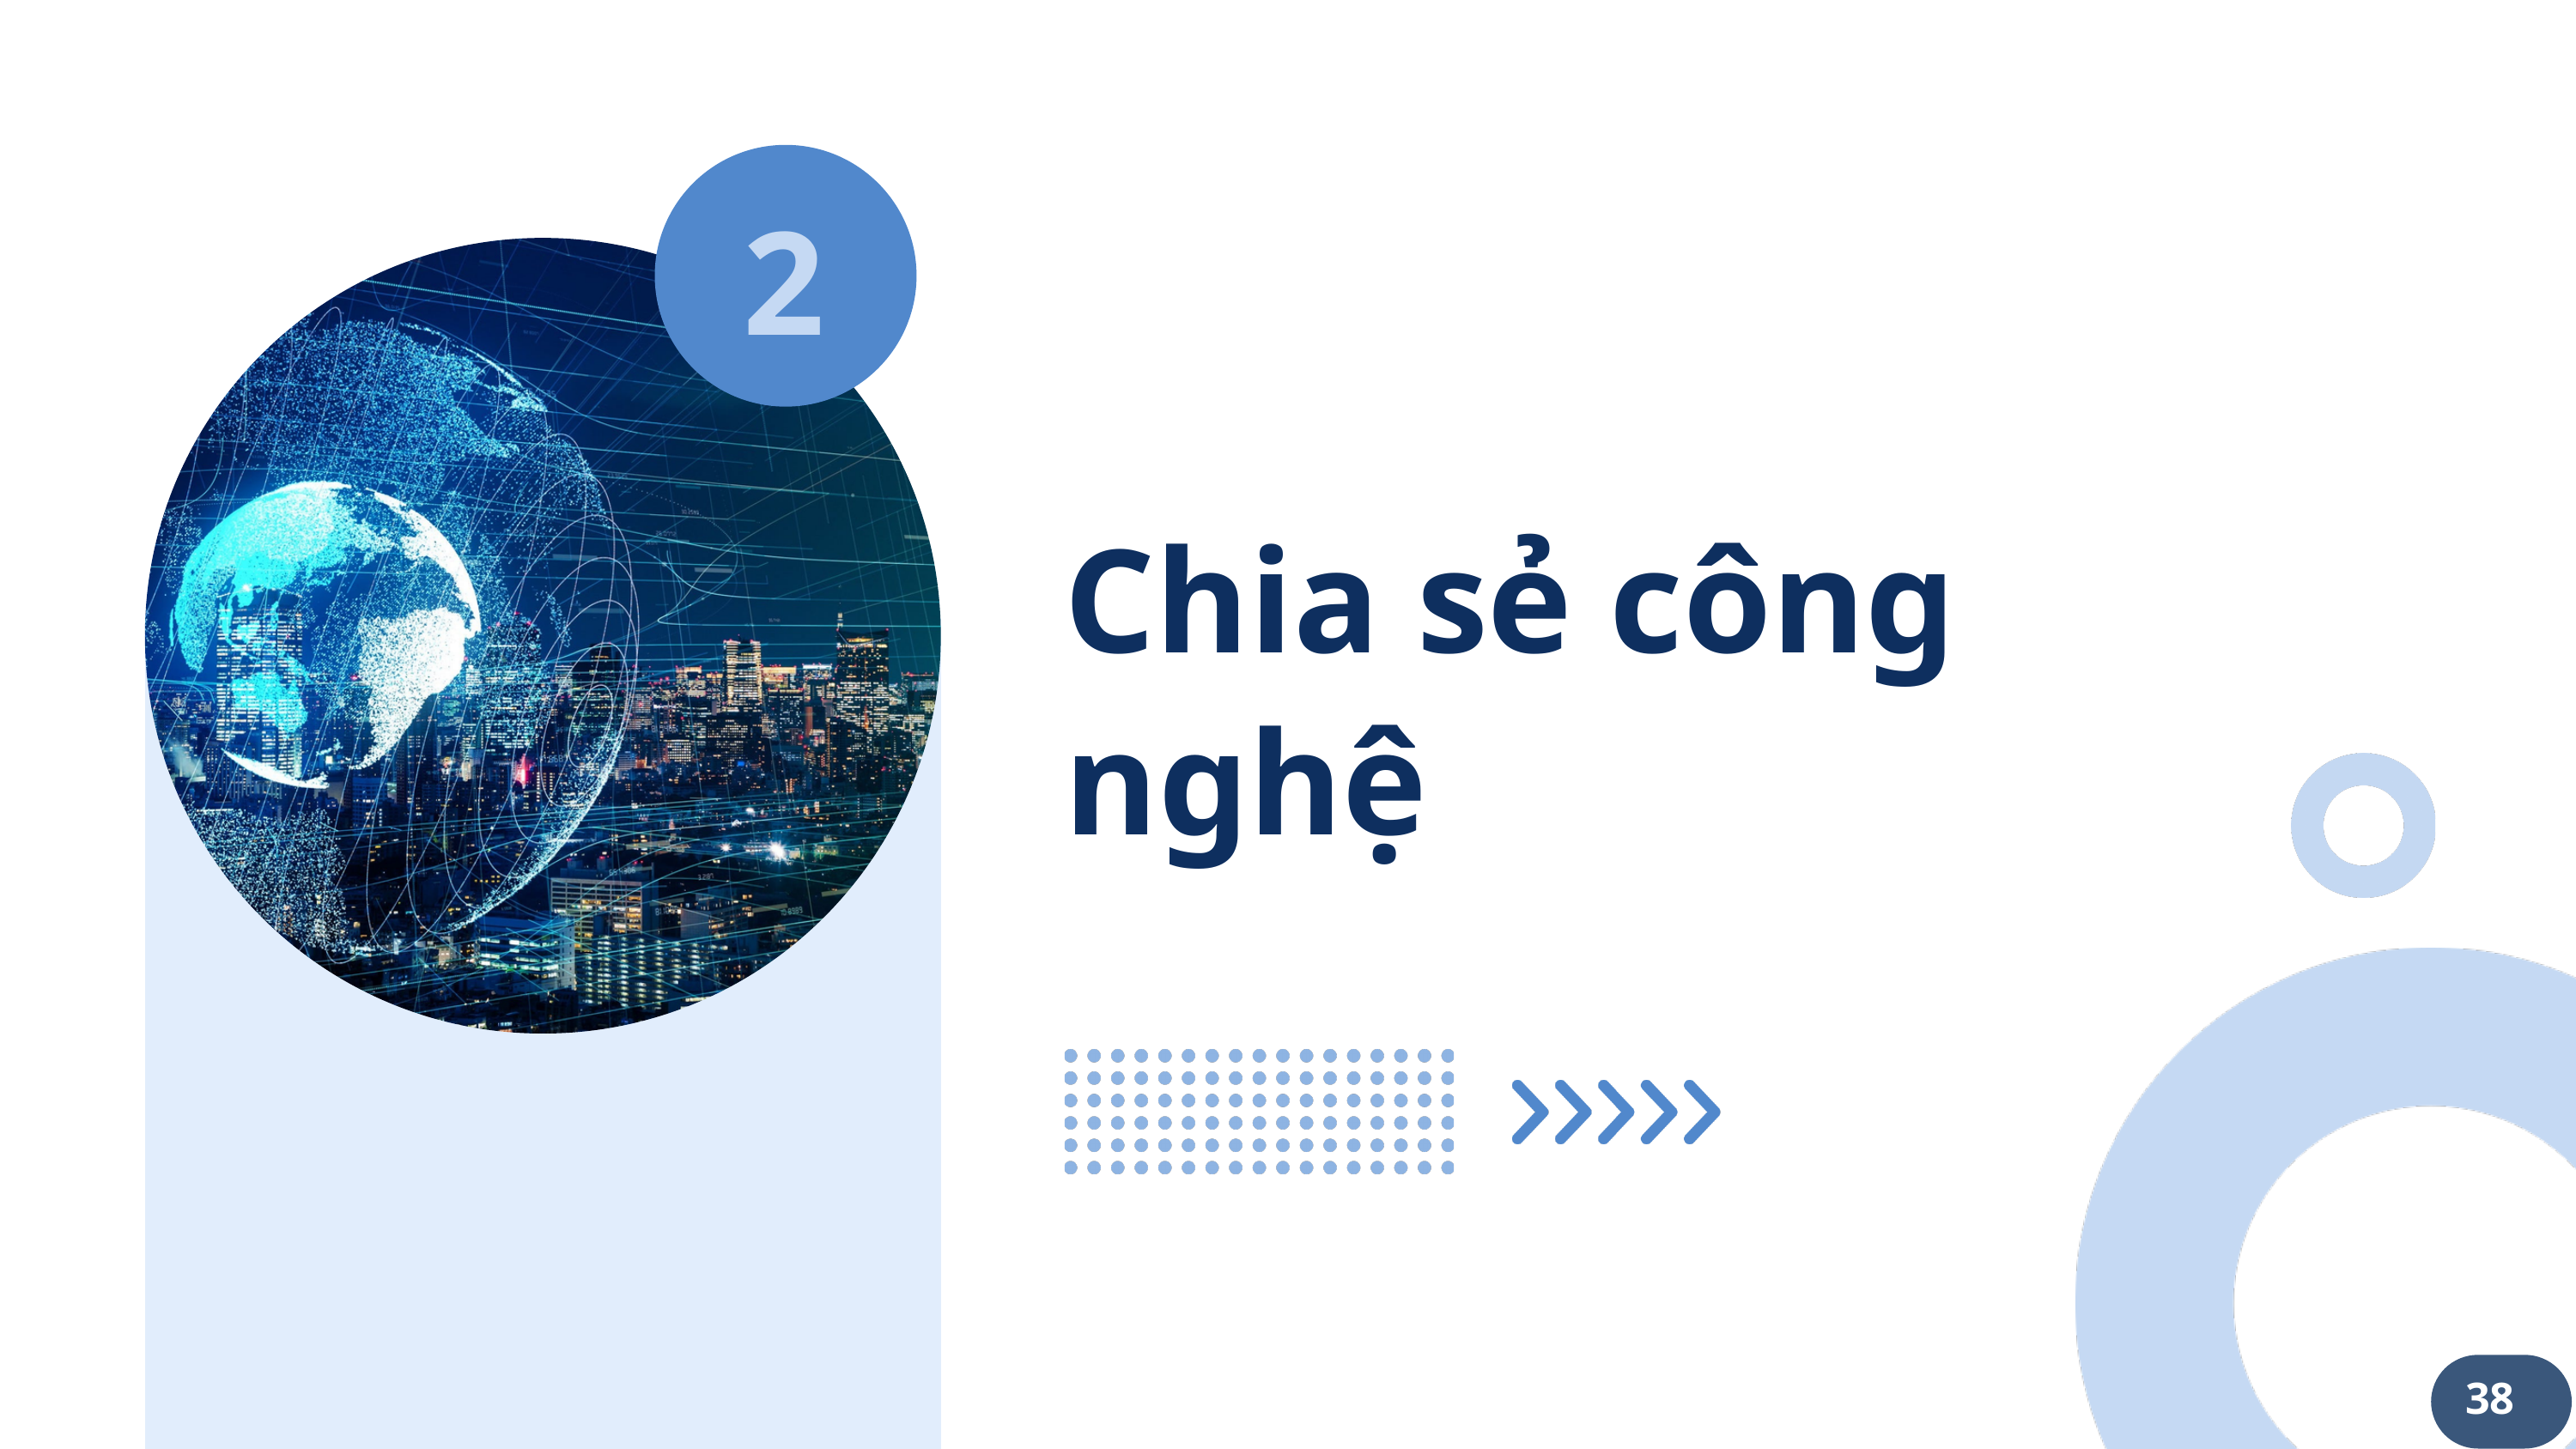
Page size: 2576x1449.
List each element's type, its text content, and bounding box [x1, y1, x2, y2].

text_box [2290, 753, 2436, 898]
text_box [1511, 1079, 1721, 1144]
text_box [2075, 948, 2576, 1449]
text_box [1064, 1049, 1455, 1174]
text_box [144, 237, 941, 1034]
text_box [2430, 1355, 2573, 1449]
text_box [654, 144, 917, 407]
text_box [144, 1040, 941, 1449]
text_box Chia sẻ công nghệ [1064, 500, 2043, 864]
